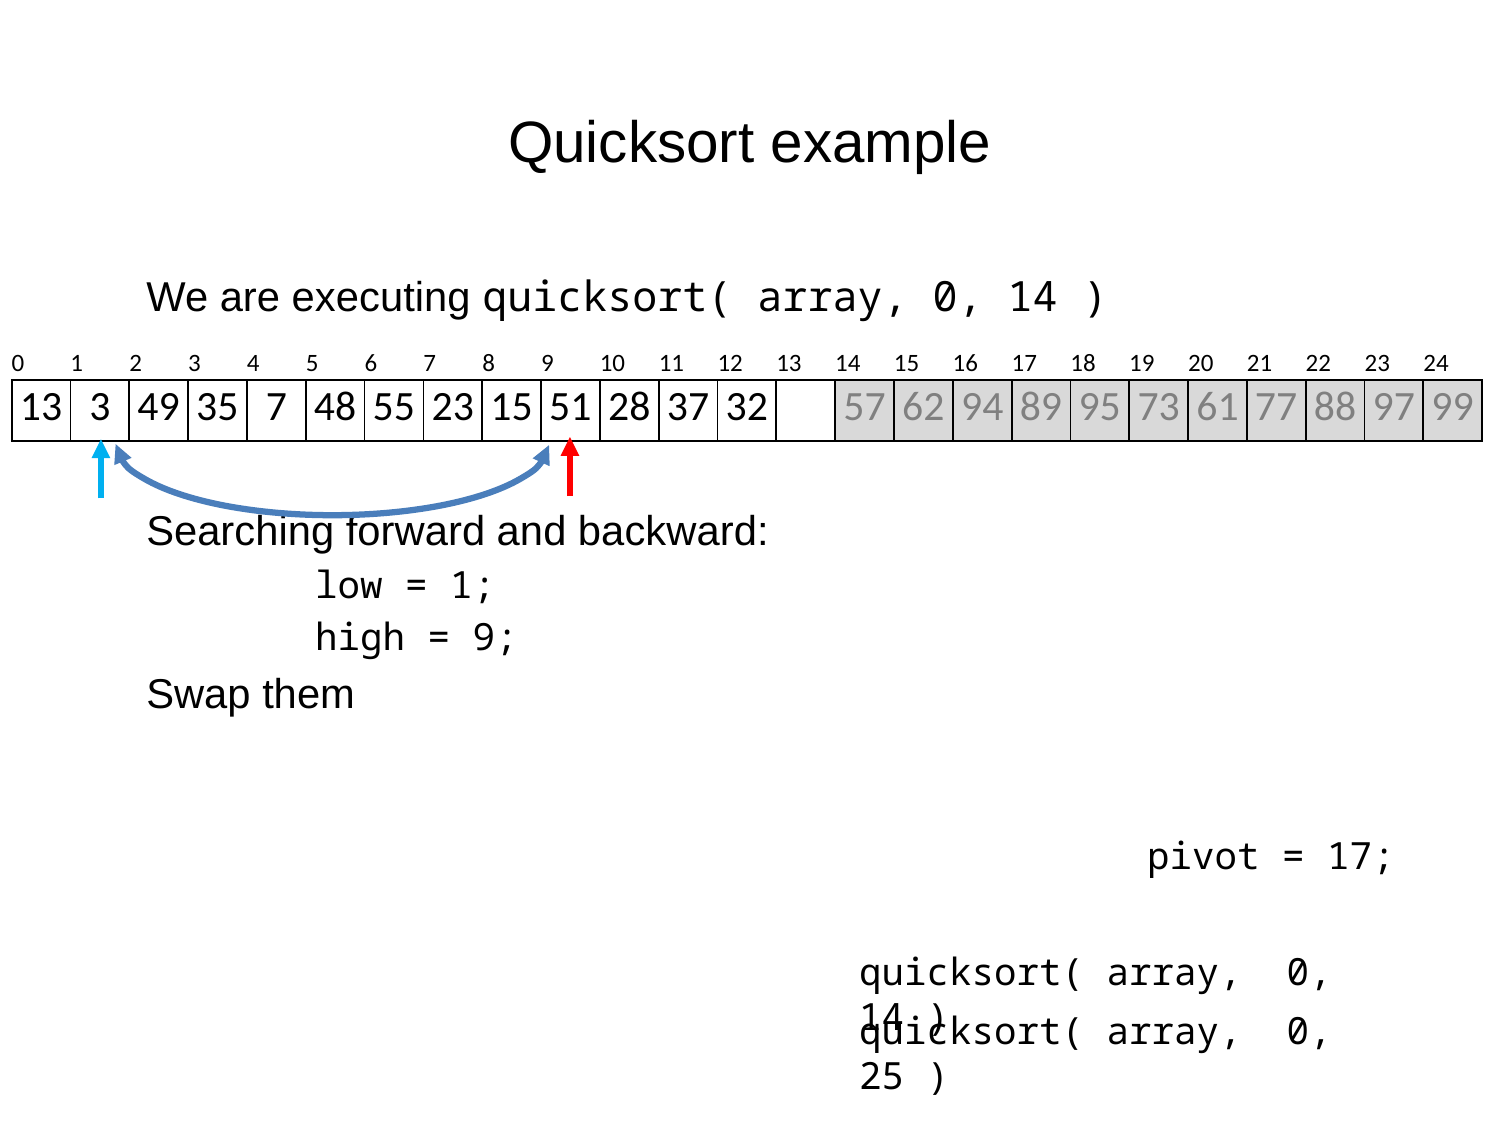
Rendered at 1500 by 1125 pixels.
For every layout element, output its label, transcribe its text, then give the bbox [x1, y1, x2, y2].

table_cell 15 [483, 381, 540, 440]
table_cell 13 [13, 381, 70, 440]
text_box [113, 442, 551, 516]
table_header 15 [894, 350, 953, 379]
table_header 24 [1423, 350, 1482, 379]
table_cell 77 [1248, 381, 1305, 440]
table_header 22 [1306, 350, 1365, 379]
table_header 8 [482, 350, 541, 379]
table_cell [777, 381, 834, 440]
table_header 3 [188, 350, 247, 379]
table_header 19 [1129, 350, 1188, 379]
table_cell 95 [1071, 381, 1128, 440]
table_cell 57 [836, 381, 893, 440]
table_cell 99 [1424, 381, 1481, 440]
table_header 6 [365, 350, 423, 379]
table_cell 55 [365, 381, 423, 440]
table_cell 3 [71, 381, 128, 440]
list We are executing quicksort( array, 0, 14 ) Searching forward and backward: low = 1; high = 9; Swap them [74, 442, 1426, 1006]
table_cell 28 [601, 381, 658, 440]
title Quicksort example [74, 44, 1426, 233]
table_header 4 [247, 350, 306, 379]
table_header 14 [835, 350, 894, 379]
table_cell 37 [660, 381, 717, 440]
table_header 0 [12, 350, 71, 379]
table_header 13 [776, 350, 835, 379]
table_cell 88 [1307, 381, 1364, 440]
table_header 11 [659, 350, 718, 379]
text_box quicksort( array, 0, 14 ) [844, 940, 1447, 1046]
table_header 21 [1247, 350, 1306, 379]
table_header 5 [306, 350, 365, 379]
table_cell 97 [1365, 381, 1422, 440]
list We are executing quicksort( array, 0, 14 ) Searching forward and backward: low = 1; high = 9; Swap them [74, 262, 1426, 350]
table_header 7 [423, 350, 482, 379]
table_cell 51 [542, 381, 599, 440]
table_cell 61 [1189, 381, 1246, 440]
table_cell 23 [424, 381, 481, 440]
table_header 17 [1012, 350, 1070, 379]
table_cell 94 [954, 381, 1011, 440]
table_header 9 [541, 350, 600, 379]
table_header 12 [718, 350, 776, 379]
table_header 1 [71, 350, 129, 379]
table_header 2 [129, 350, 188, 379]
table_header 16 [953, 350, 1012, 379]
table_header 18 [1070, 350, 1129, 379]
table_cell 89 [1013, 381, 1070, 440]
table_cell 32 [718, 381, 775, 440]
table_header 20 [1188, 350, 1247, 379]
table_cell 48 [307, 381, 364, 440]
table_cell 7 [248, 381, 305, 440]
text_box pivot = 17; [1132, 824, 1410, 885]
table_header 10 [600, 350, 659, 379]
table_cell 62 [895, 381, 952, 440]
table_header 23 [1365, 350, 1423, 379]
text_box quicksort( array, 0, 25 ) [844, 1046, 1447, 1105]
table_cell 35 [189, 381, 246, 440]
table_cell 73 [1130, 381, 1187, 440]
table_cell 49 [130, 381, 187, 440]
